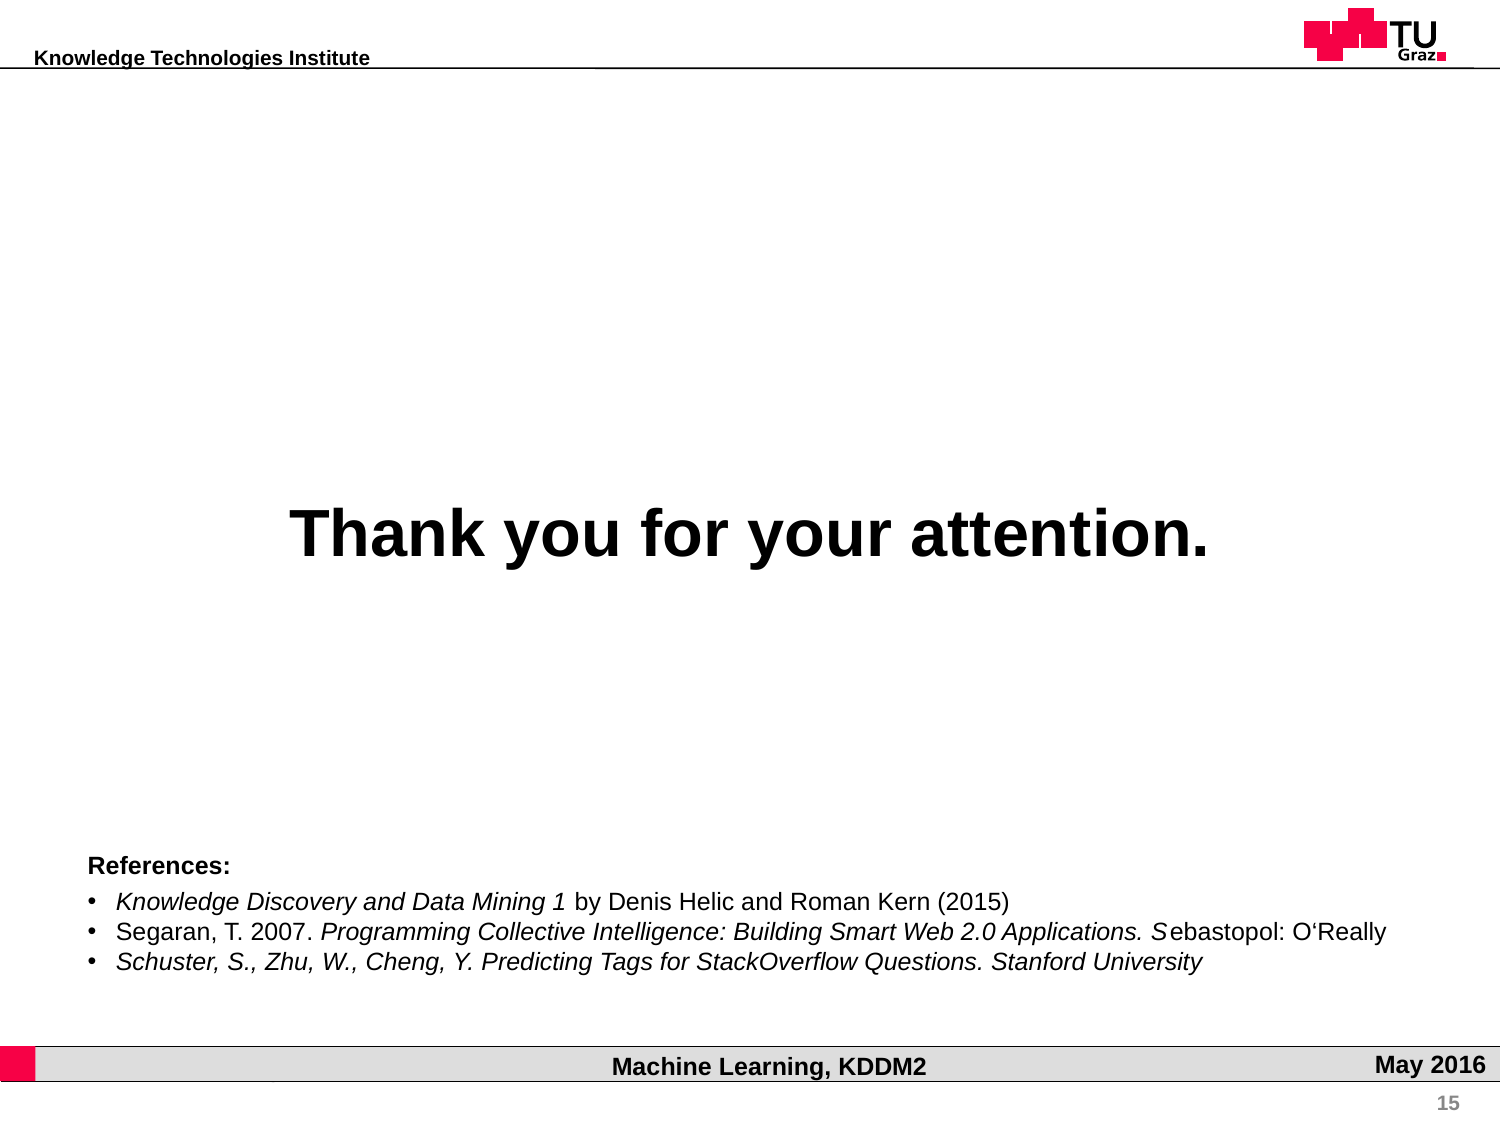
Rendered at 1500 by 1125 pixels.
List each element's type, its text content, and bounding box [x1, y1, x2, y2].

text_box Thank you for your attention. [75, 442, 1425, 618]
text_box References: Knowledge Discovery and Data Mining 1 by Denis Helic and Roman Kern (2015) Segaran, T. 2007. Programming Collective Intelligence: Building Smart Web 2.0 Applications. Sebastopol: O‘Really Schuster, S., Zhu, W., Cheng, Y. Predicting Tags for StackOverflow Questions. Stanford University [72, 842, 1422, 983]
